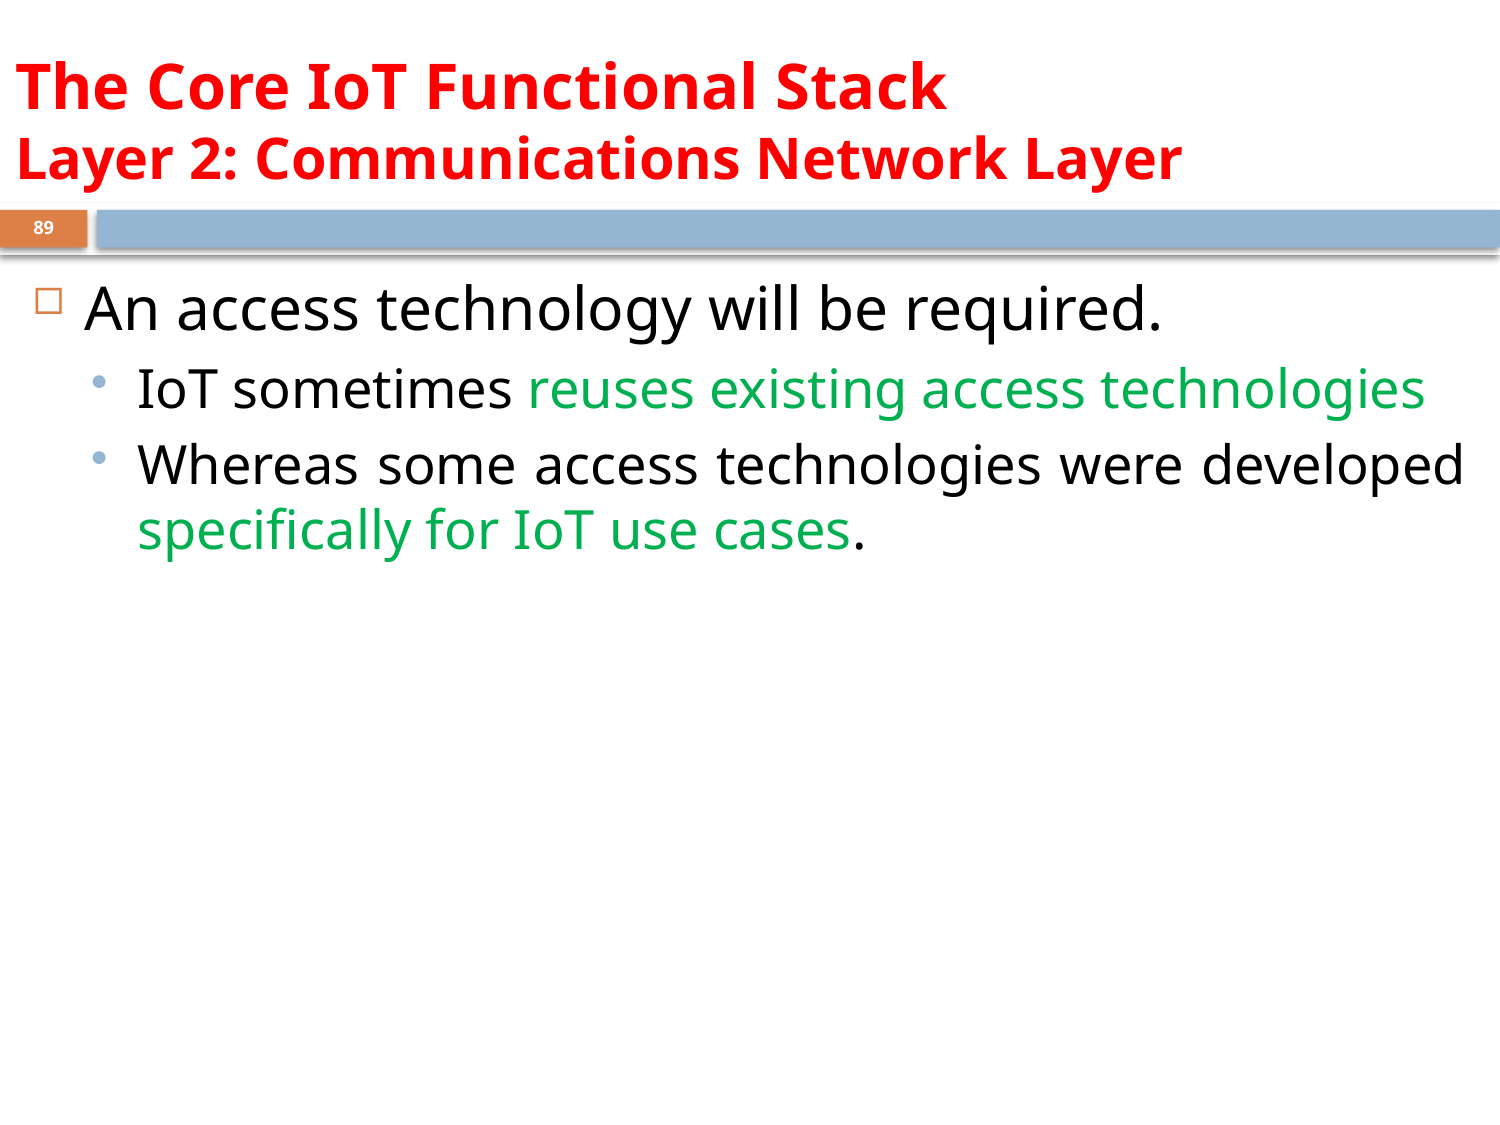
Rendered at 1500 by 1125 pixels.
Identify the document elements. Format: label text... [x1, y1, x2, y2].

slide_number 89 [0, 208, 88, 249]
list An access technology will be required. IoT sometimes reuses existing access technologies Whereas some access technologies were developed specifically for IoT use cases. [17, 262, 1483, 1106]
title The Core IoT Functional Stack Layer 2: Communications Network Layer [0, 37, 1438, 200]
